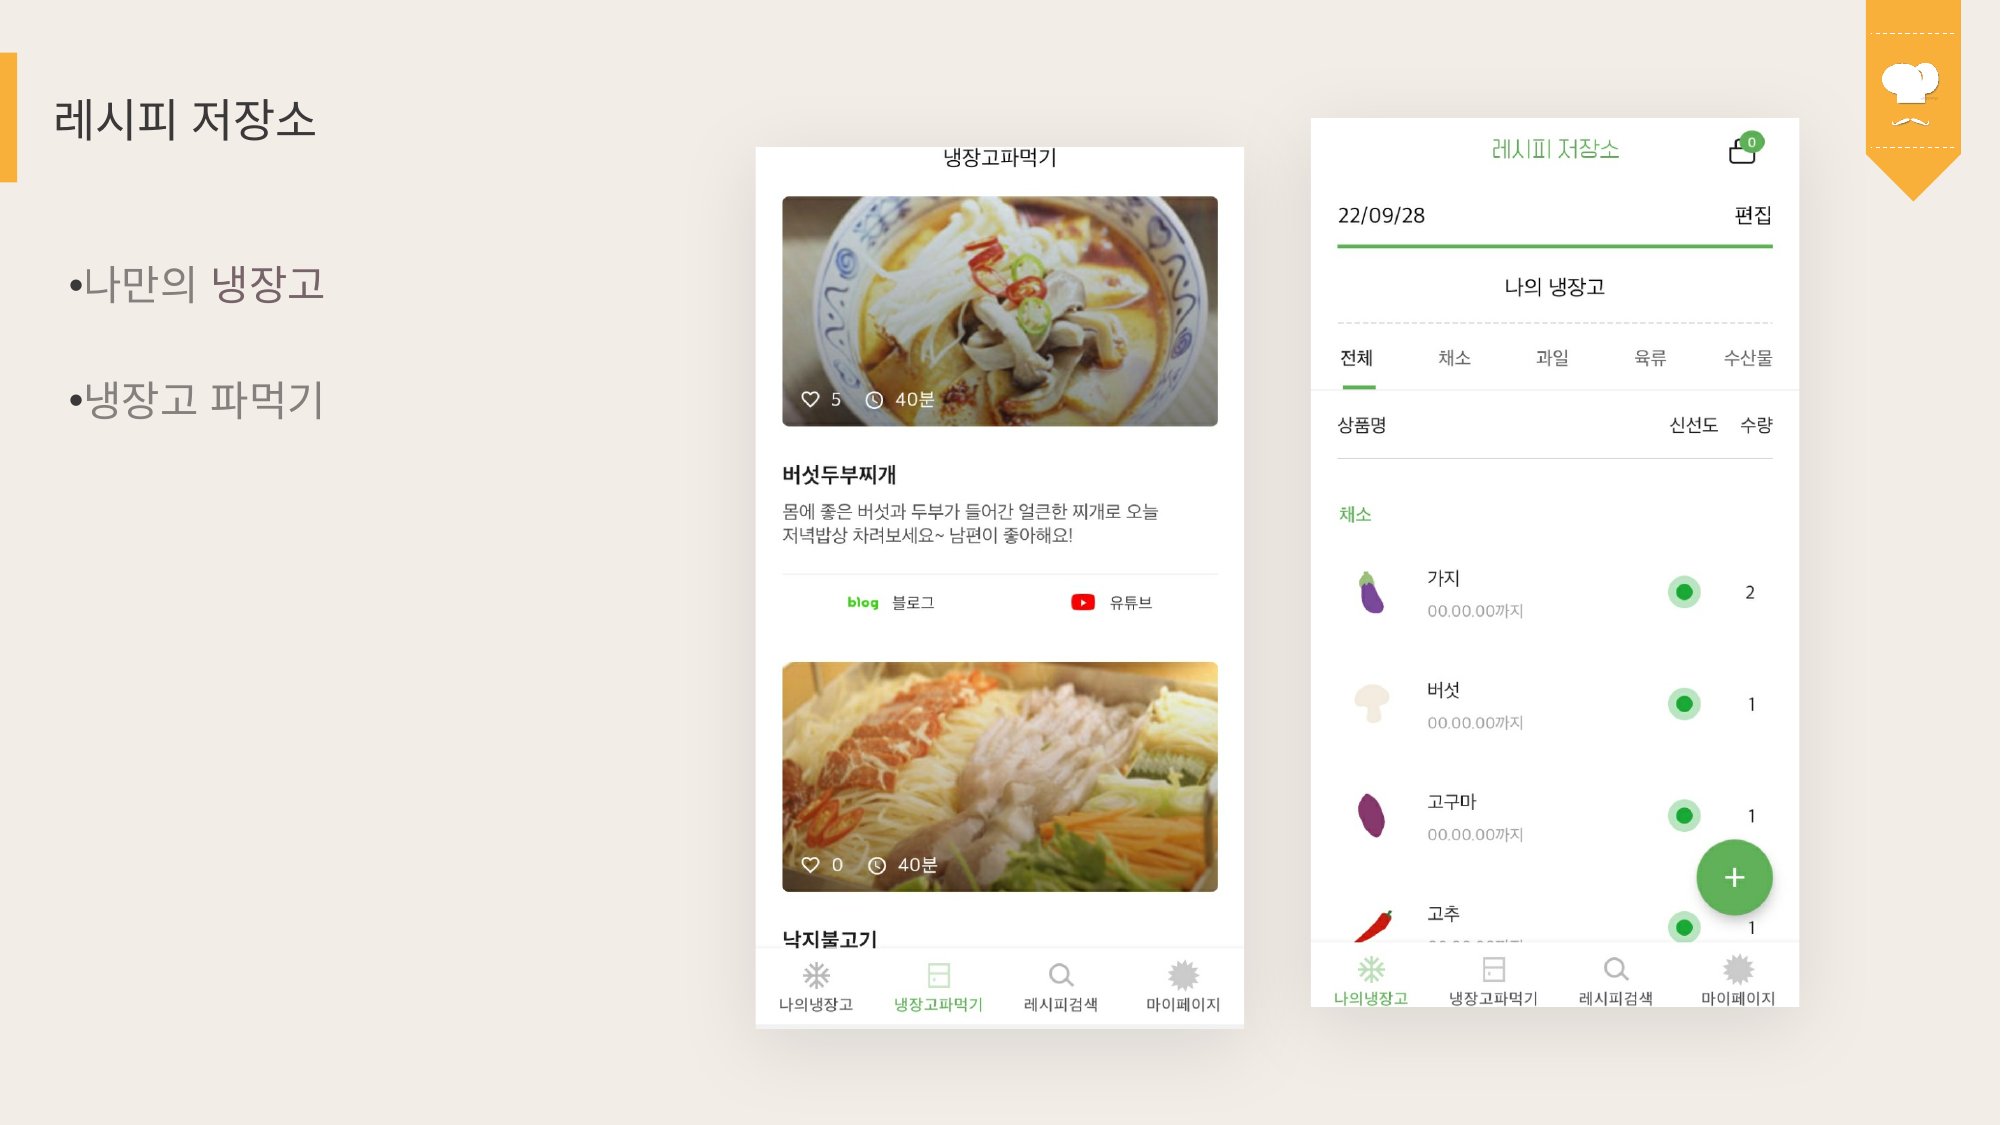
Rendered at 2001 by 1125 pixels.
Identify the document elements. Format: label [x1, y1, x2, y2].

picture [755, 147, 1245, 1029]
text_box [0, 0, 2000, 1125]
picture [1310, 118, 1800, 1007]
text_box [1865, 0, 1961, 202]
